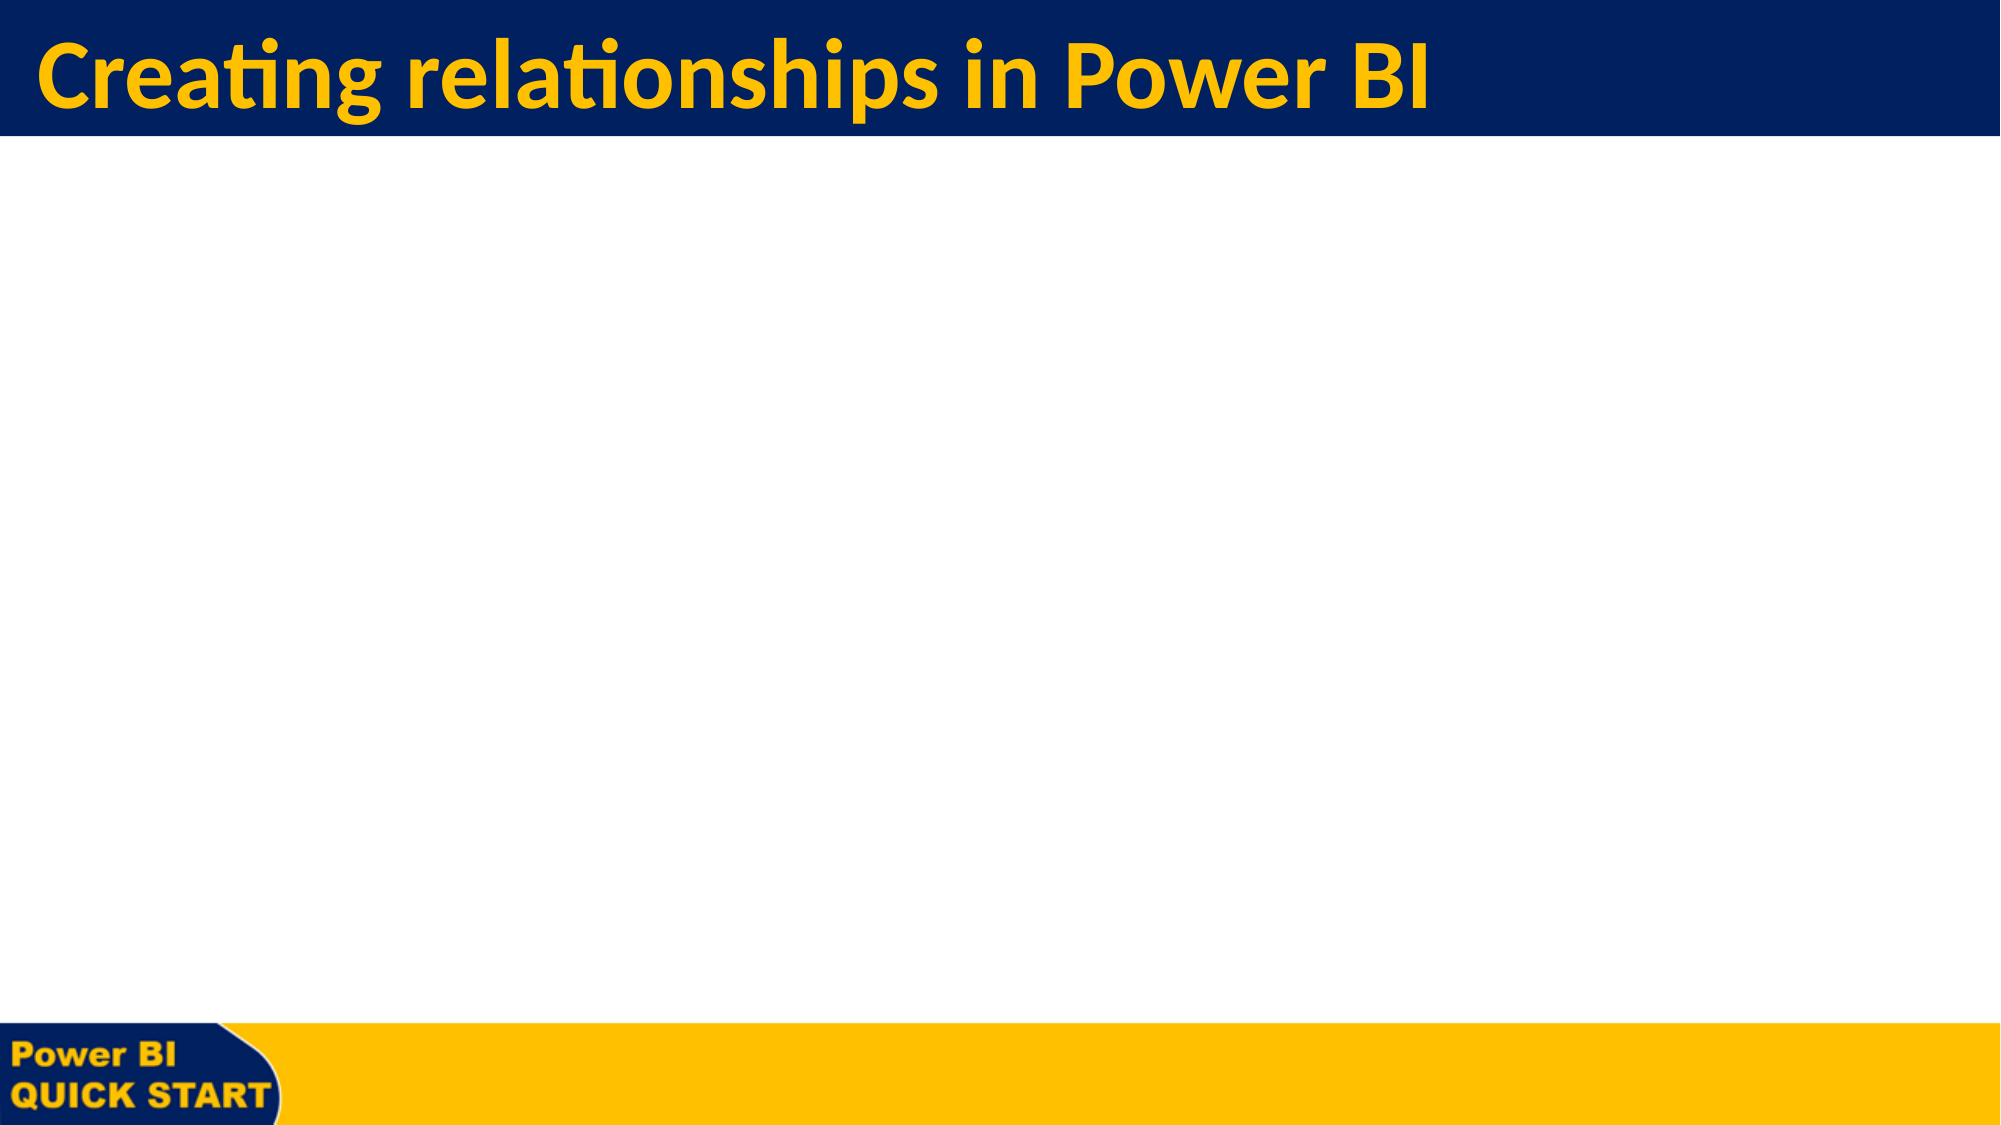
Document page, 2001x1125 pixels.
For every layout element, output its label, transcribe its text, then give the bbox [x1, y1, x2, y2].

picture [0, 0, 2001, 1125]
text_box Creating relationships in Power BI [0, 0, 2000, 137]
